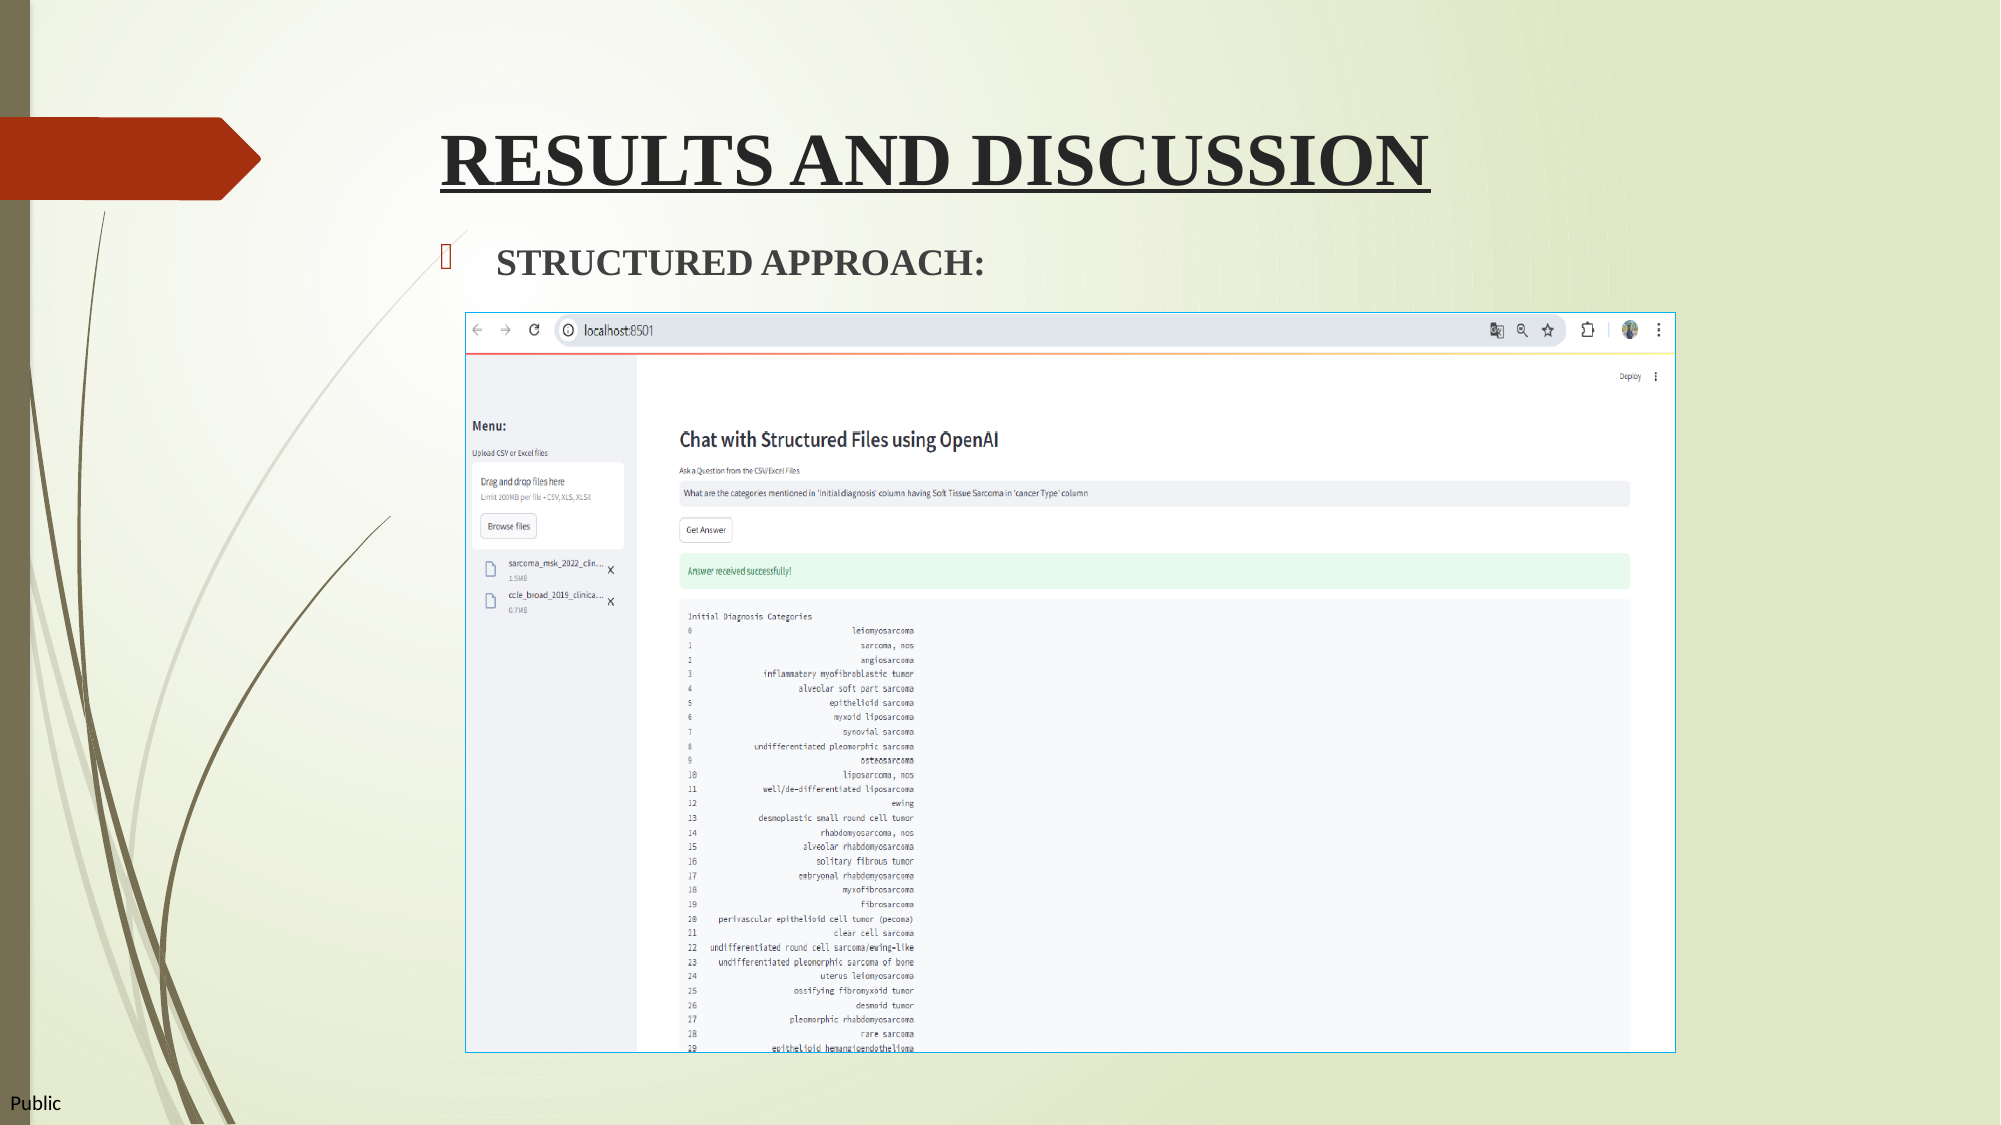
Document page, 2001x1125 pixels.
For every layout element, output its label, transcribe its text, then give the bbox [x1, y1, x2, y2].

title RESULTS AND DISCUSSION [425, 102, 1888, 230]
list STRUCTURED APPROACH: [424, 230, 1888, 970]
picture [467, 314, 1674, 1051]
